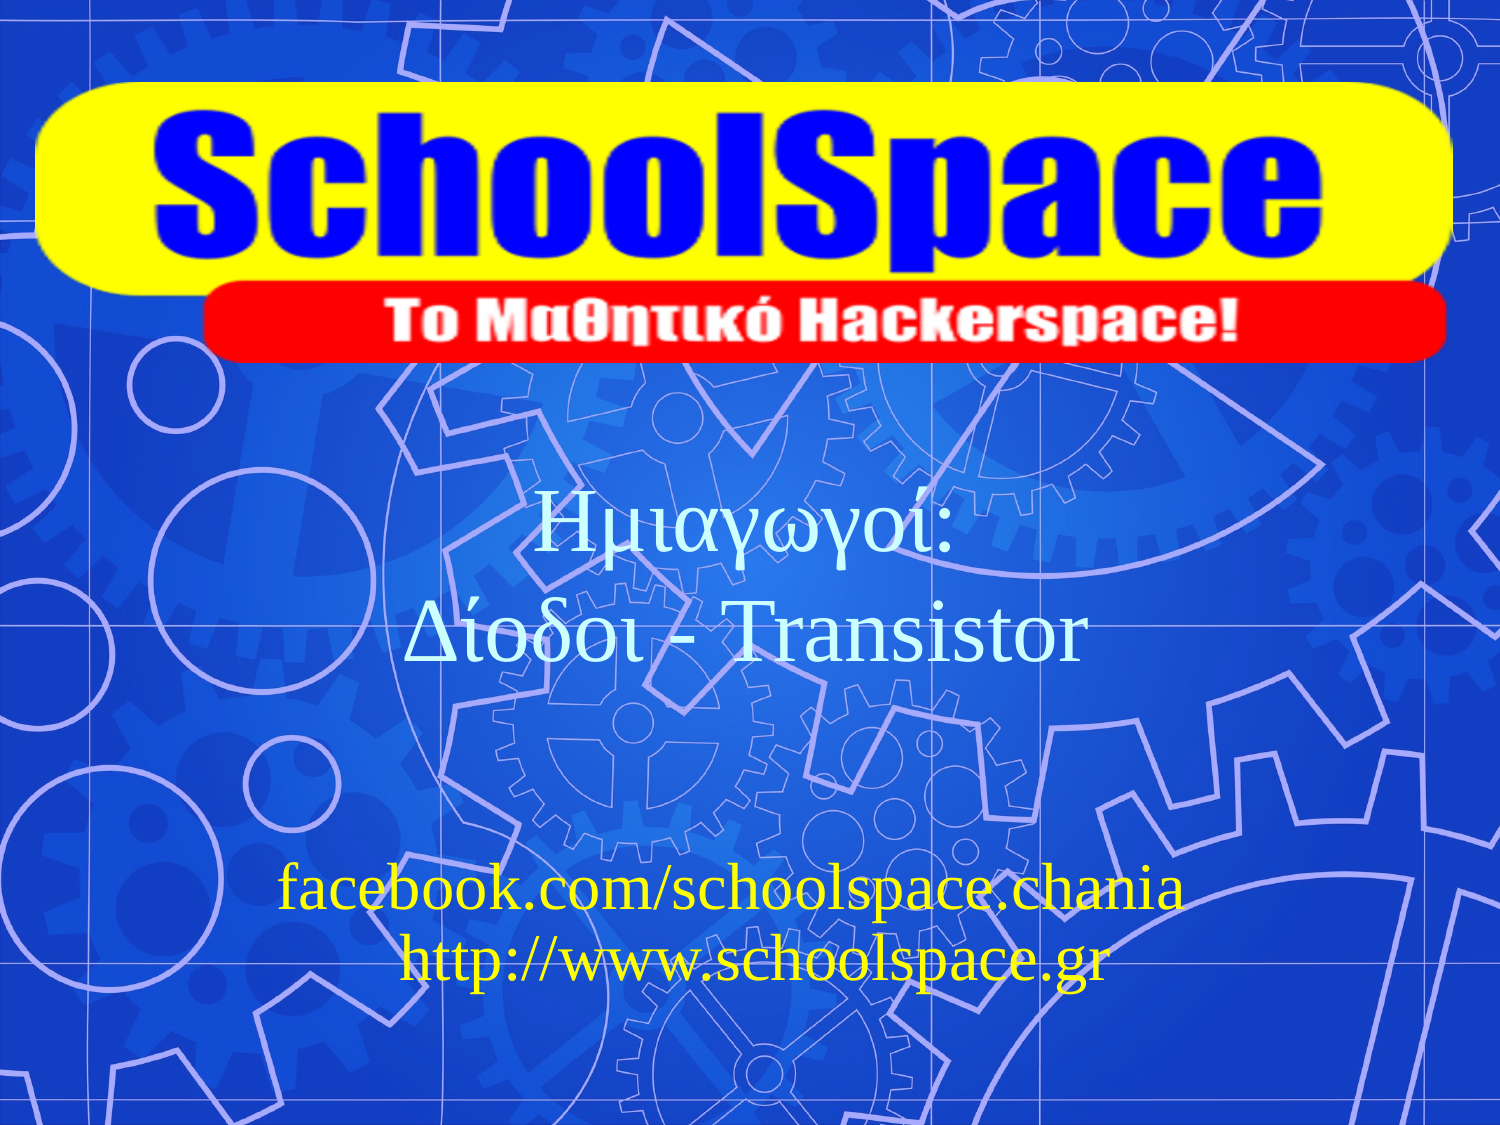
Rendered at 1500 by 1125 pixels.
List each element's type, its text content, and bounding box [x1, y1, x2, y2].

picture [0, 0, 1500, 1125]
title Ημιαγωγοί: Δίοδοι - Transistor [42, 437, 1449, 703]
title http://www.schoolspace.gr [70, 833, 1441, 1075]
title facebook.com/schoolspace.chania [47, 762, 1417, 1004]
